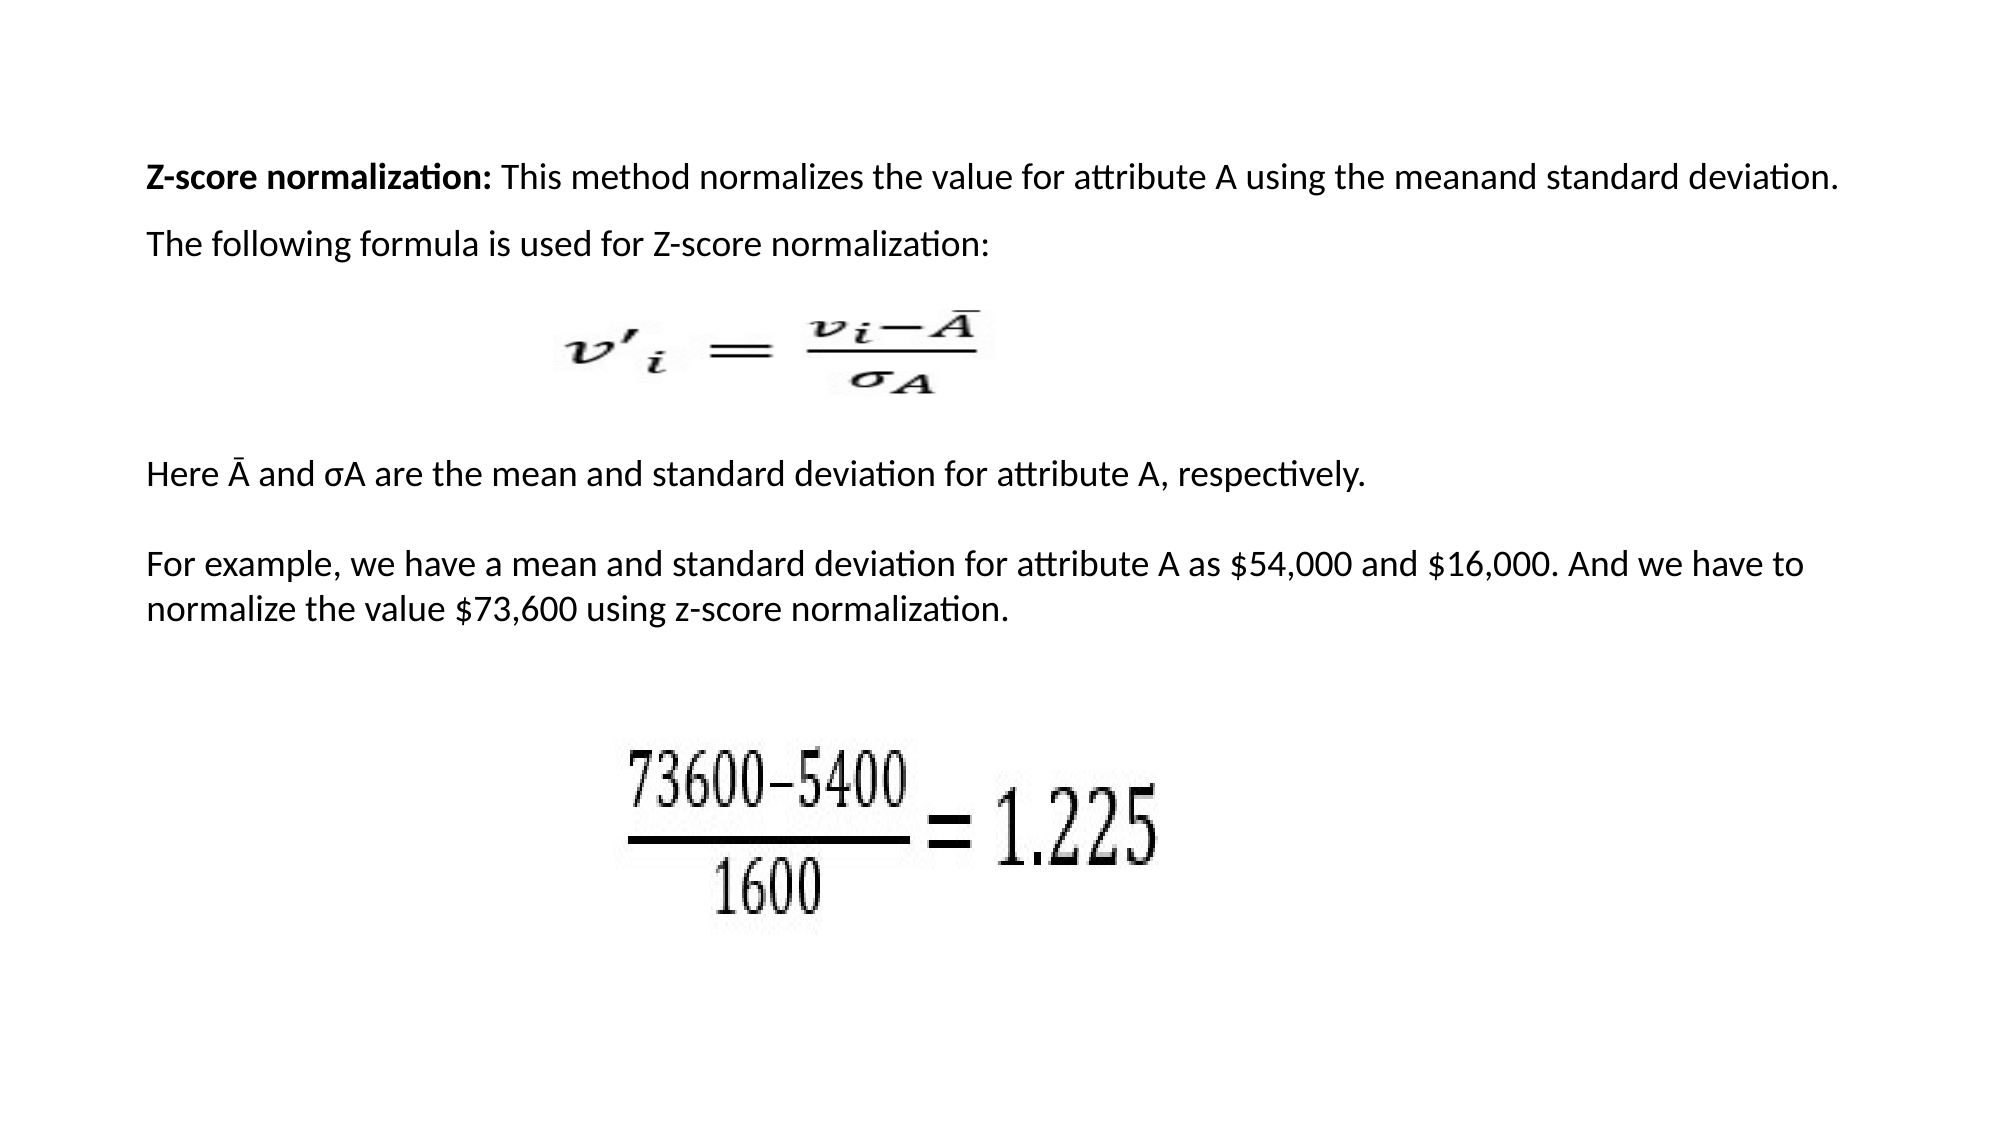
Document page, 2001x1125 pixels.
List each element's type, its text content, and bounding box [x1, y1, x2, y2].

text_box Here Ᾱ and σA are the mean and standard deviation for attribute A, respectively. For example, we have a mean and standard deviation for attribute A as $54,000 and $16,000. And we have to normalize the value $73,600 using z-score normalization. [131, 441, 1915, 636]
picture [614, 738, 1158, 935]
text_box Z-score normalization: This method normalizes the value for attribute A using the meanand standard deviation. The following formula is used for Z-score normalization: [131, 121, 1867, 272]
picture [553, 309, 1033, 400]
